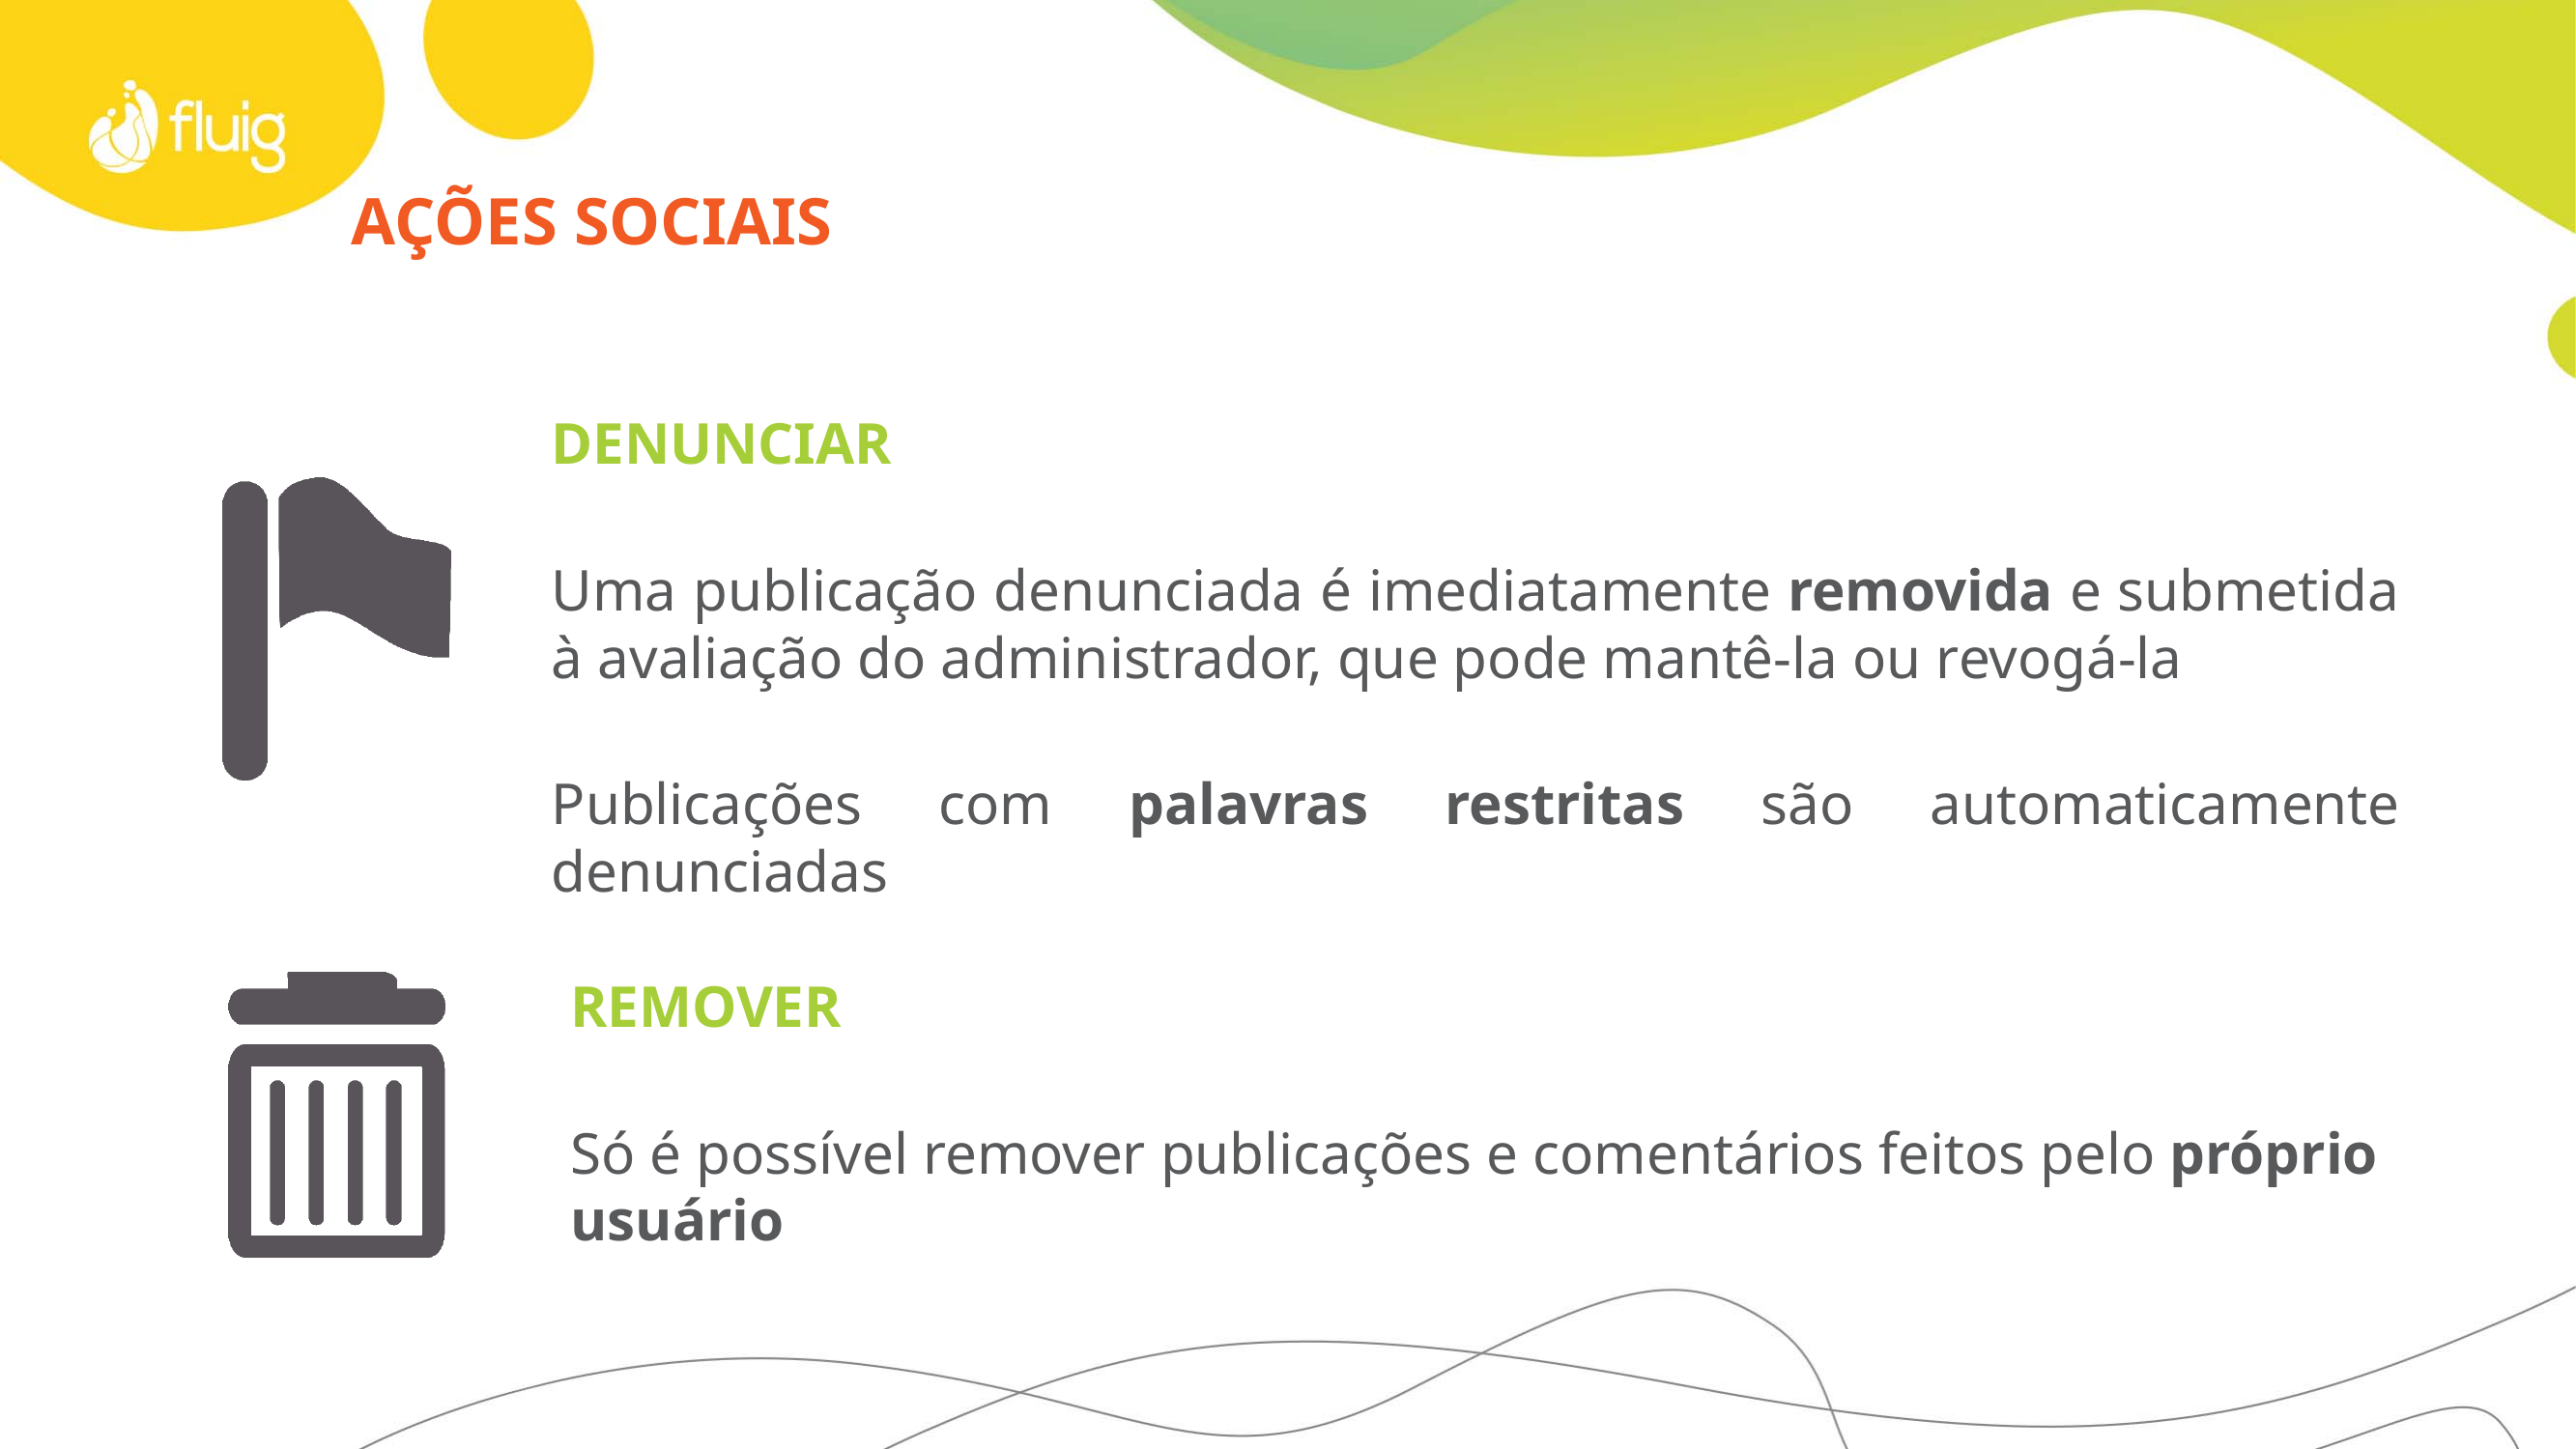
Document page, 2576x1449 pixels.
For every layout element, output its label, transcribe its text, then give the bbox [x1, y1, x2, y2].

picture [0, 0, 2576, 1449]
list DENUNCIAR Uma publicação denunciada é imediatamente removida e submetida à avaliação do administrador, que pode mantê-la ou revogá-la Publicações com palavras restritas são automaticamente denunciadas [537, 400, 2415, 858]
title Ações sociais [336, 173, 2352, 379]
text_box REMOVER Só é possível remover publicações e comentários feitos pelo próprio usuário [556, 963, 2434, 1265]
